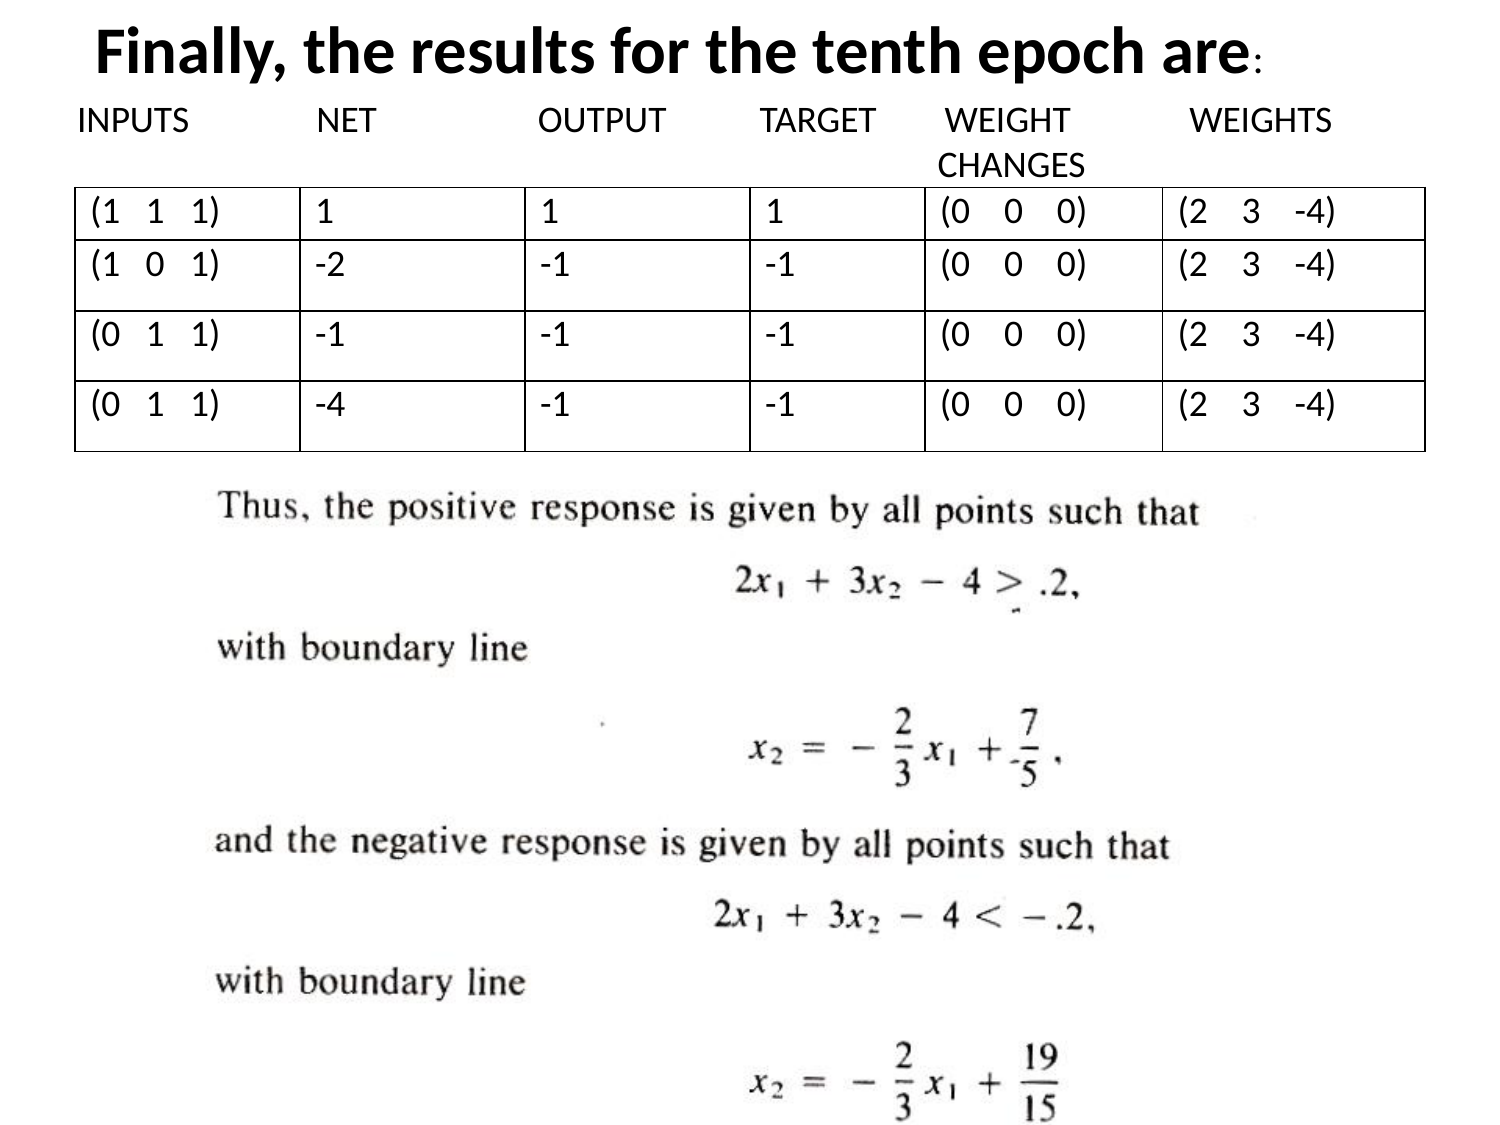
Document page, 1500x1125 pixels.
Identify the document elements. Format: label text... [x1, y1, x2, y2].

table_cell (1 0 1) [76, 241, 299, 310]
table_cell (2 3 -4) [1163, 312, 1424, 380]
table_cell -1 [751, 241, 924, 310]
table_cell (2 3 -4) [1163, 382, 1424, 451]
table_cell -1 [526, 241, 749, 310]
text_box INPUTS NET OUTPUT TARGET WEIGHT WEIGHTS CHANGES [62, 87, 1425, 193]
table_cell (0 1 1) [76, 382, 299, 451]
table_header 1 [526, 193, 749, 239]
table_cell -1 [526, 382, 749, 451]
table_cell -1 [526, 312, 749, 380]
table_header (2 3 -4) [1163, 193, 1424, 239]
table_cell (0 0 0) [926, 312, 1162, 380]
table_cell (0 0 0) [926, 241, 1162, 310]
table_cell -1 [301, 312, 524, 380]
text_box Finally, the results for the tenth epoch are: [80, 0, 1279, 87]
table_cell -4 [301, 382, 524, 451]
picture [187, 474, 1258, 1125]
table_header 1 [301, 193, 524, 239]
table_header (1 1 1) [76, 193, 299, 239]
table_cell (0 0 0) [926, 382, 1162, 451]
table_header (0 0 0) [926, 193, 1162, 239]
table_cell -2 [301, 241, 524, 310]
table_header 1 [751, 193, 924, 239]
table_cell (2 3 -4) [1163, 241, 1424, 310]
table_cell -1 [751, 312, 924, 380]
table_cell (0 1 1) [76, 312, 299, 380]
table_cell -1 [751, 382, 924, 451]
